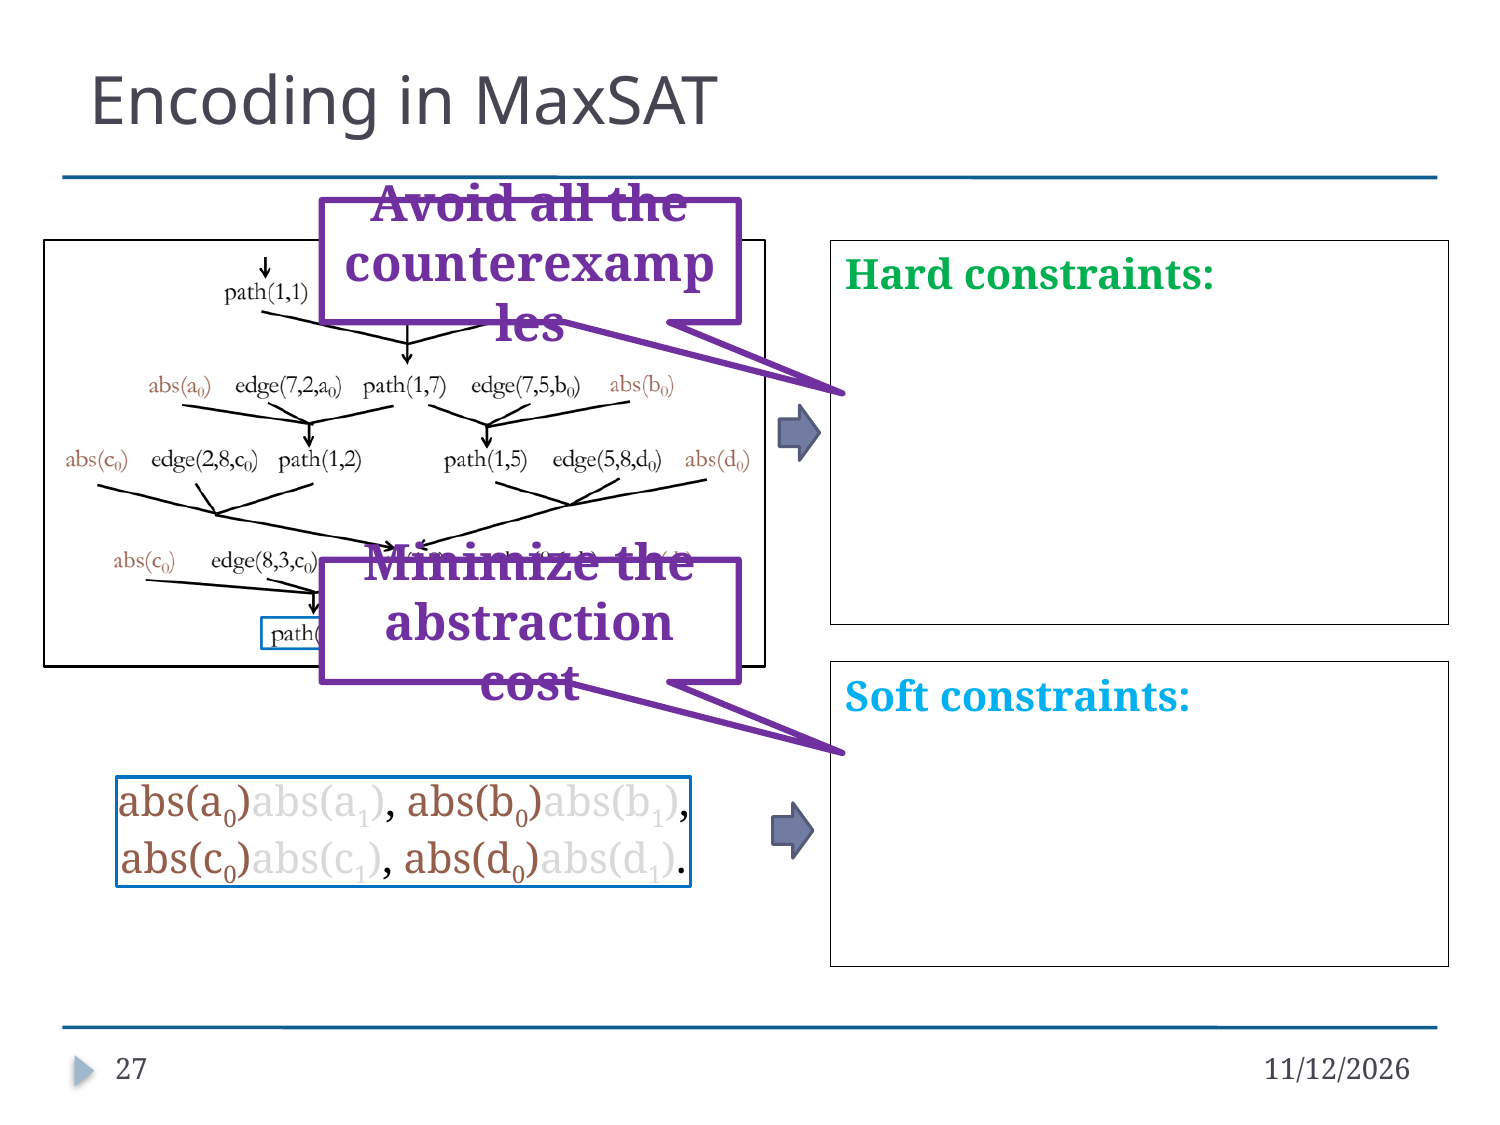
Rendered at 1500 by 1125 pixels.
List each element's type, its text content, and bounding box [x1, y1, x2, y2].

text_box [43, 239, 766, 667]
text_box Minimize the abstraction cost [320, 679, 766, 736]
slide_number 27 [100, 1042, 426, 1103]
title Encoding in MaxSAT [75, 24, 1425, 171]
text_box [772, 661, 1449, 971]
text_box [779, 240, 1449, 630]
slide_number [1050, 1042, 1426, 1103]
text_box Avoid all the counterexamples [320, 198, 741, 239]
